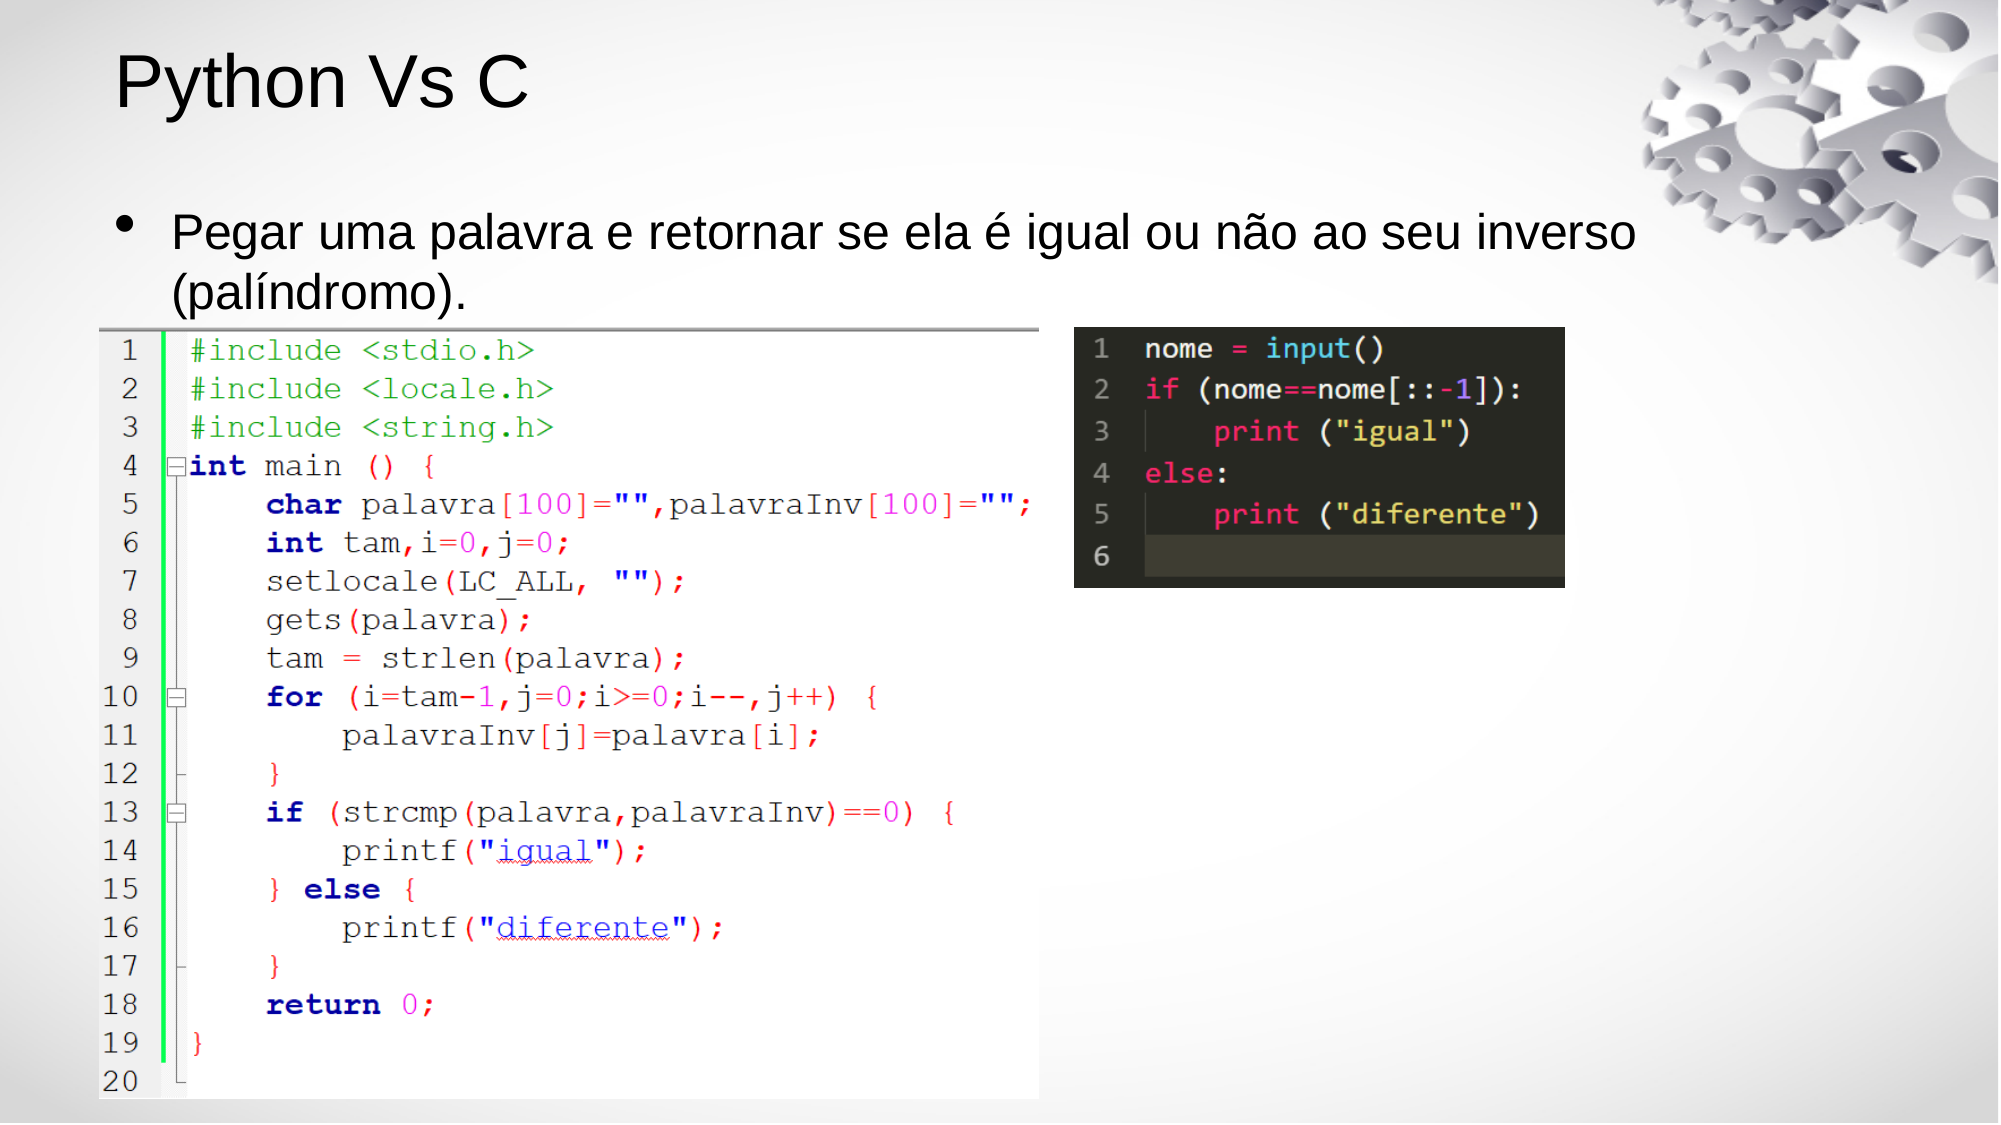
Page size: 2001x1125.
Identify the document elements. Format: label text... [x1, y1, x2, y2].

picture [0, 0, 1999, 1123]
text_box Python Vs C [99, 31, 1898, 125]
text_box Pegar uma palavra e retornar se ela é igual ou não ao seu inverso (palíndromo). [99, 192, 1898, 1004]
